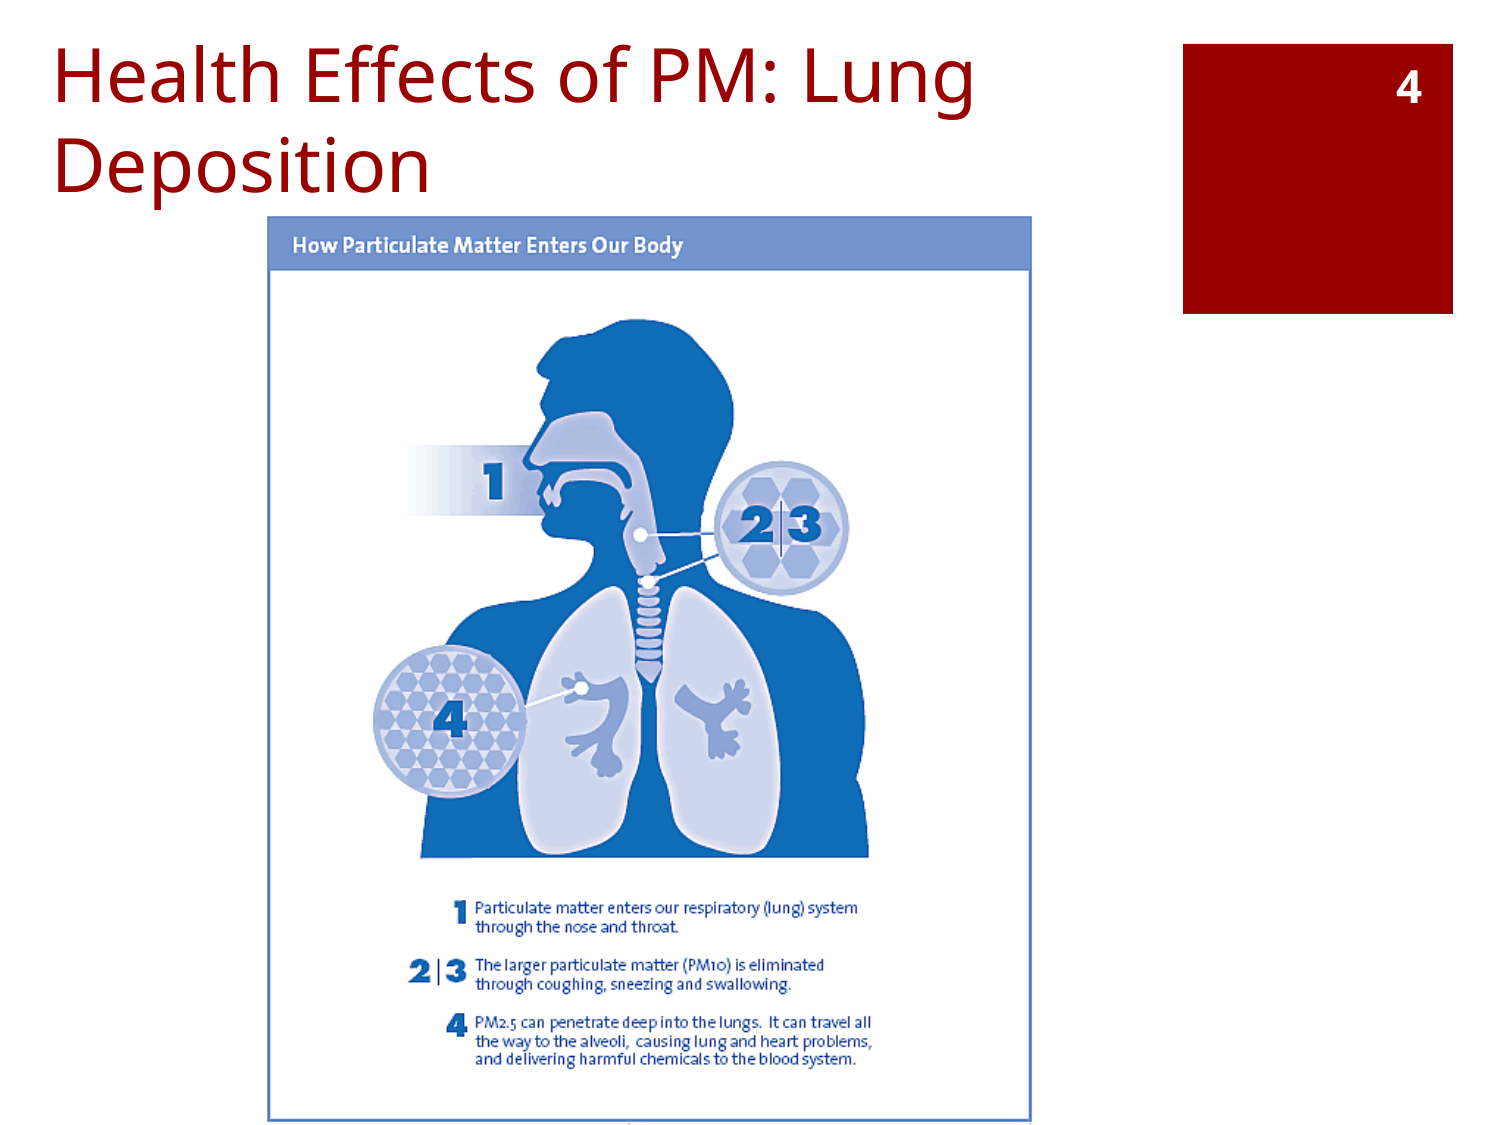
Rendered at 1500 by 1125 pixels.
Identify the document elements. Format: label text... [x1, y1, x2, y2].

slide_number 4 [1354, 59, 1438, 120]
title Health Effects of PM: Lung Deposition [35, 28, 1104, 214]
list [0, 214, 1407, 1125]
